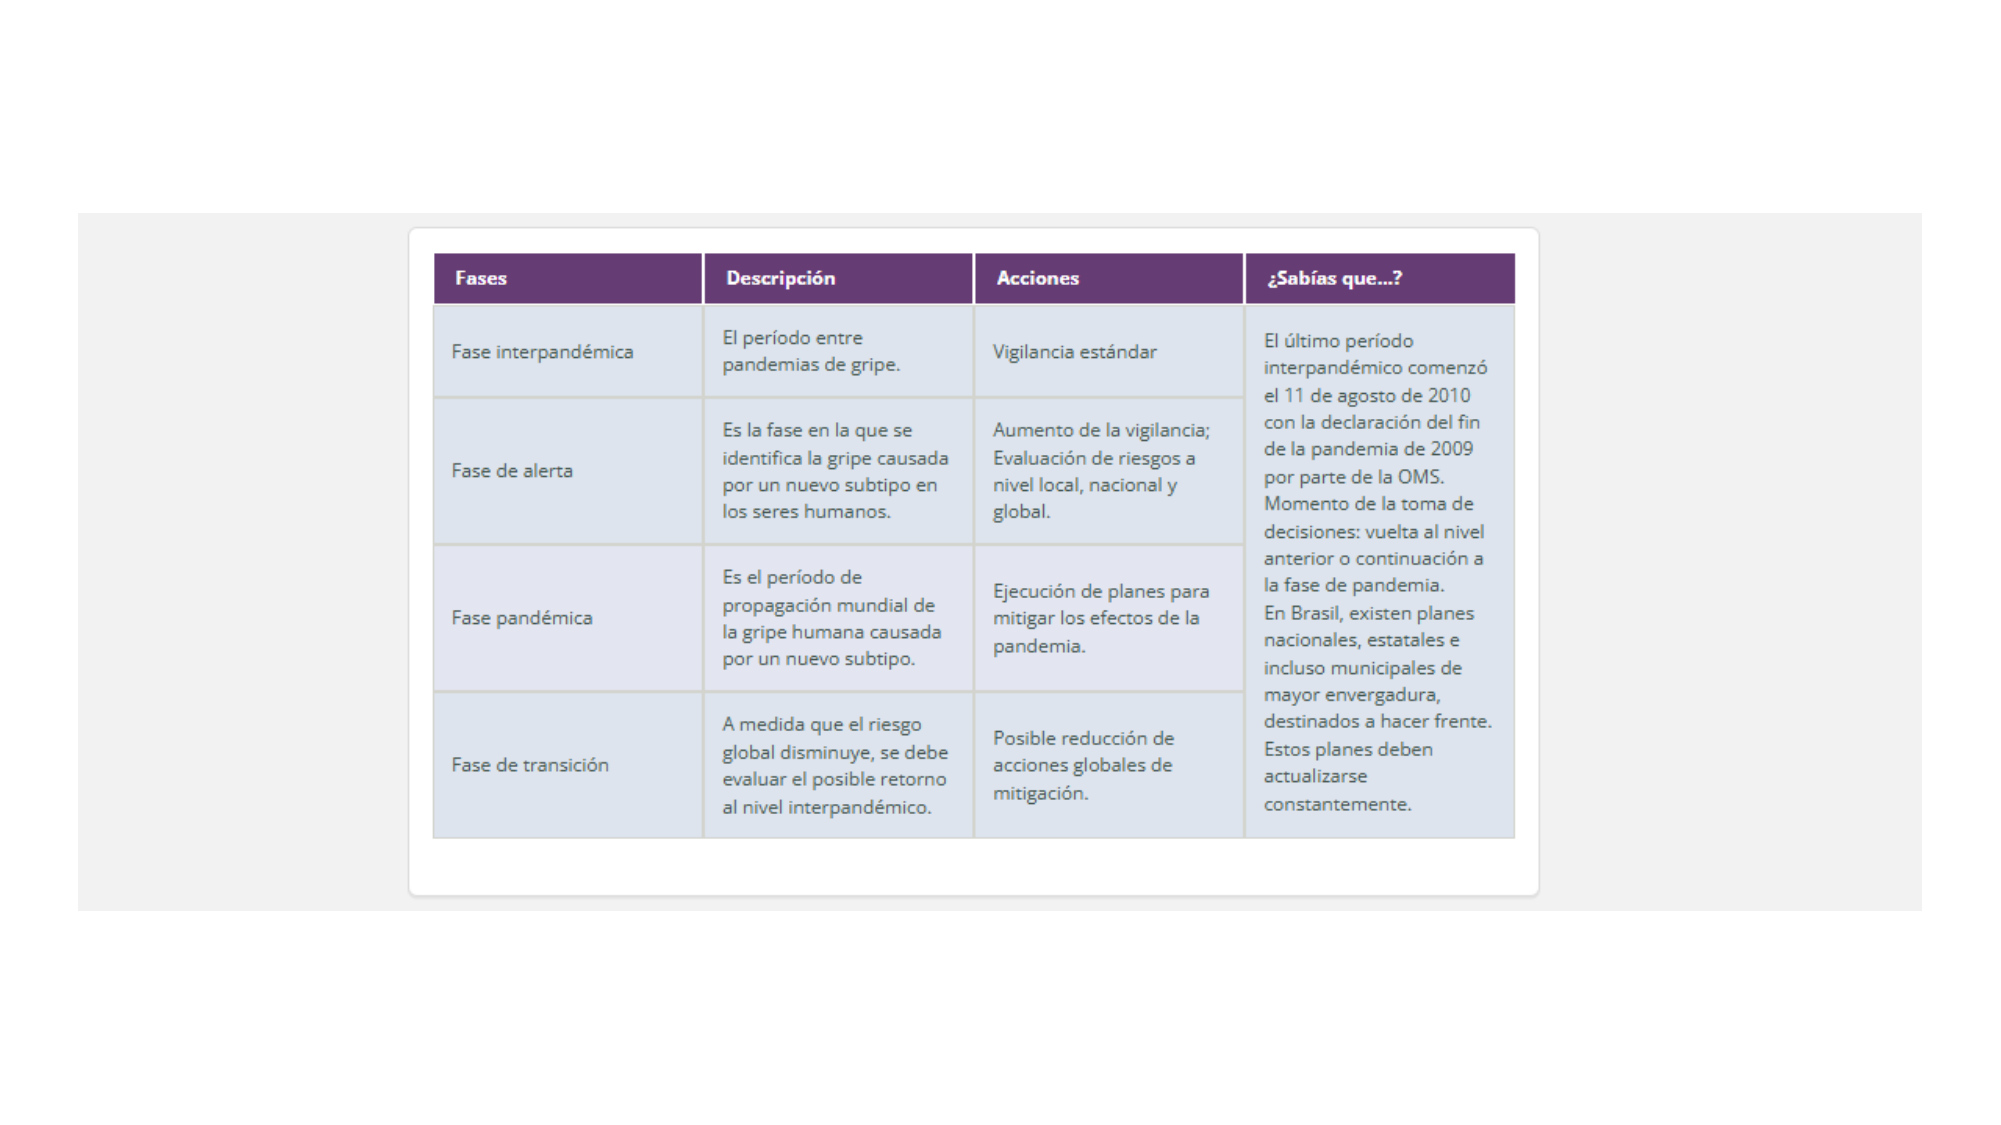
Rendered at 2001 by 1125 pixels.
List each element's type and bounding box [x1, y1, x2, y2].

picture [78, 213, 1922, 912]
